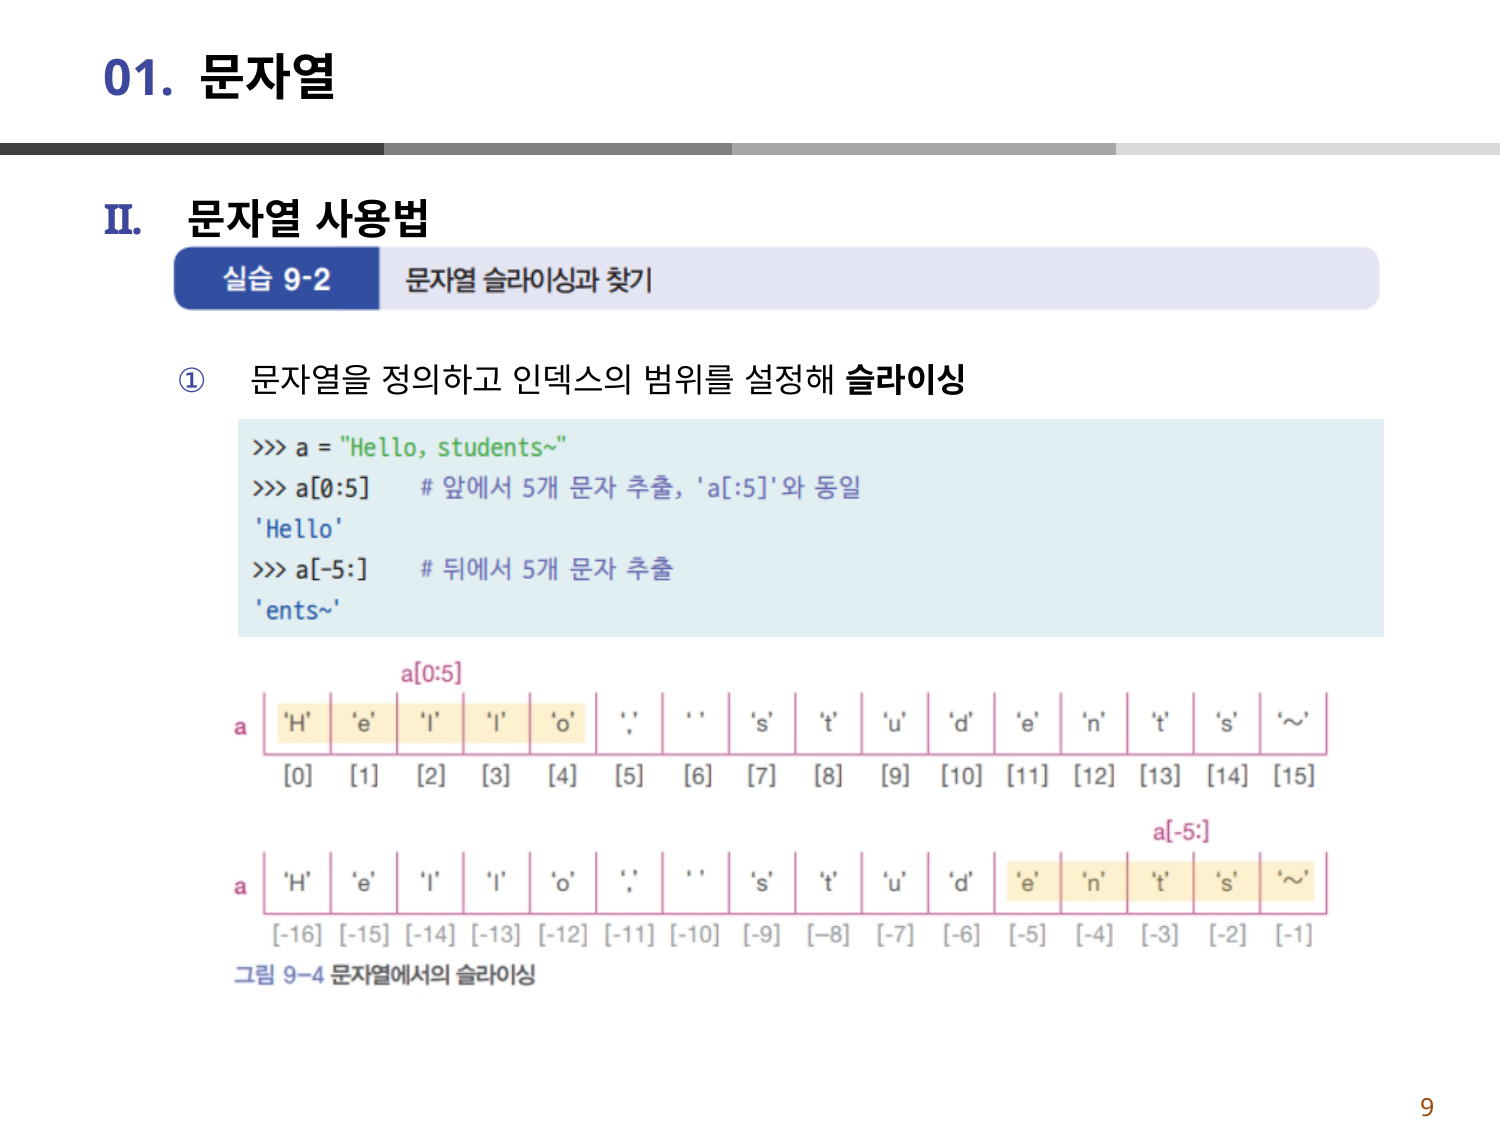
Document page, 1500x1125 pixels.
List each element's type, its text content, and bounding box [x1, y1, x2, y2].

picture [218, 644, 1346, 1000]
title 01. 문자열 [88, 30, 1400, 121]
picture [237, 418, 1385, 637]
picture [170, 243, 1384, 311]
list 문자열 사용법 문자열을 정의하고 인덱스의 범위를 설정해 슬라이싱 [88, 160, 1436, 1060]
